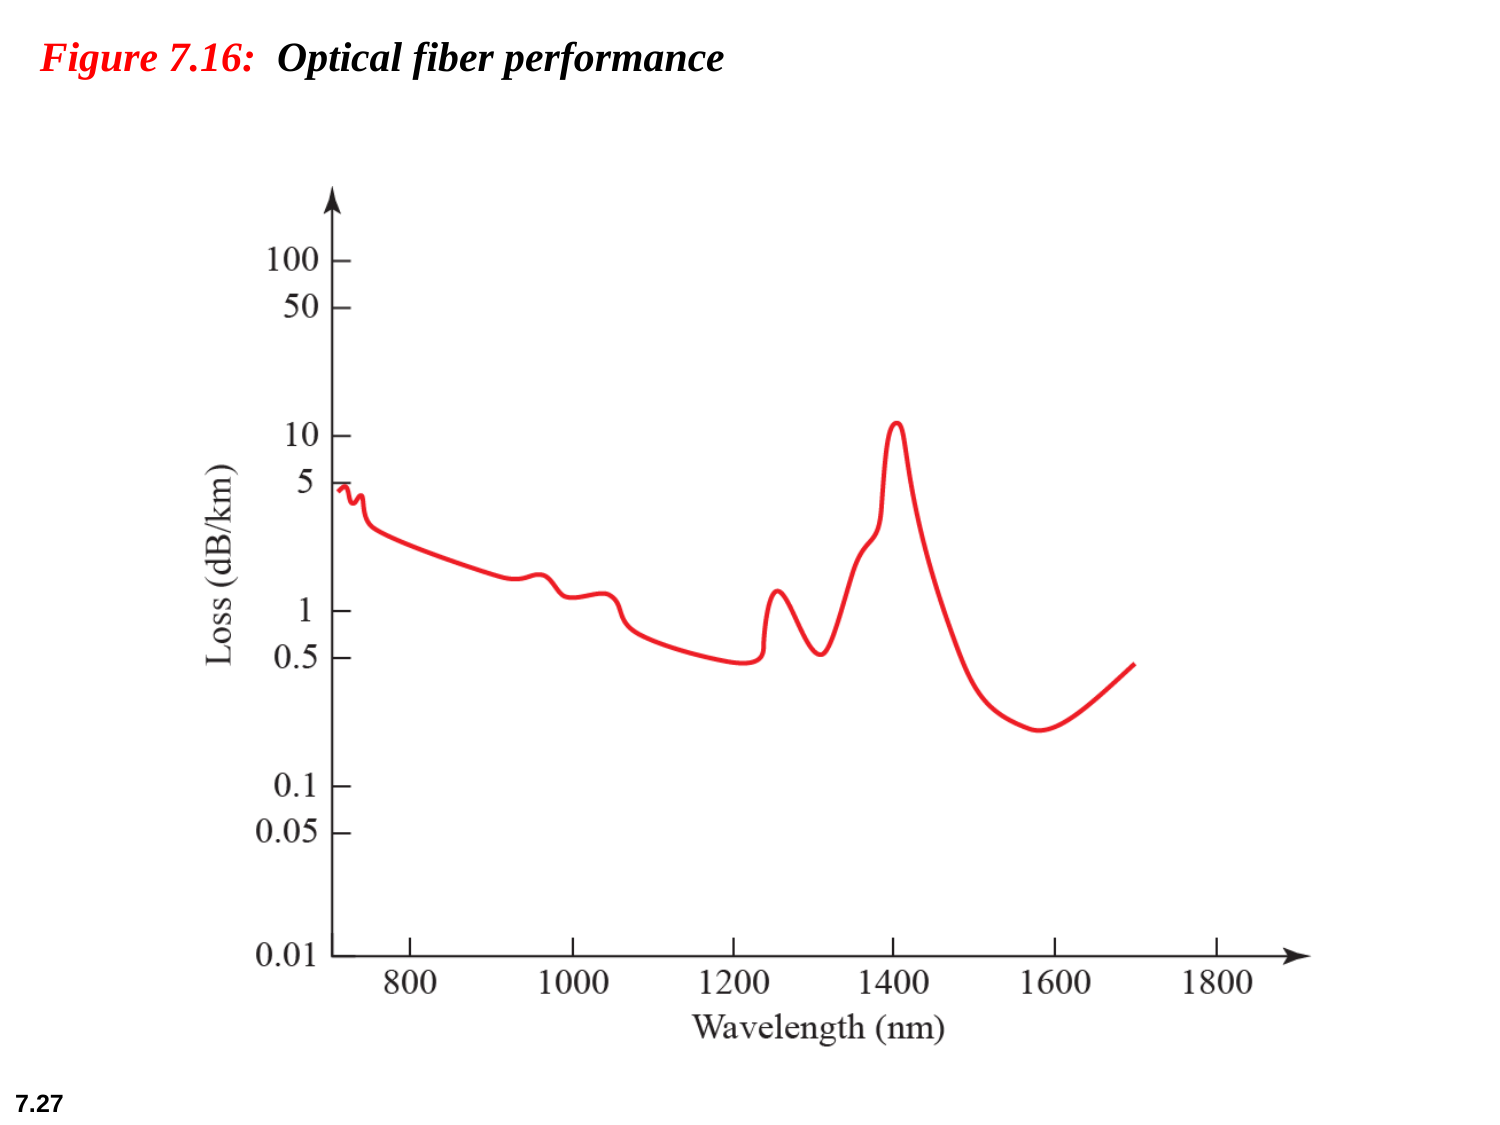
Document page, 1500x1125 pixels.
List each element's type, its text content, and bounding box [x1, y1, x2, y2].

text_box Figure 7.16: Optical fiber performance [24, 22, 1363, 87]
picture [199, 186, 1312, 1051]
text_box 7.27 [0, 1049, 313, 1125]
